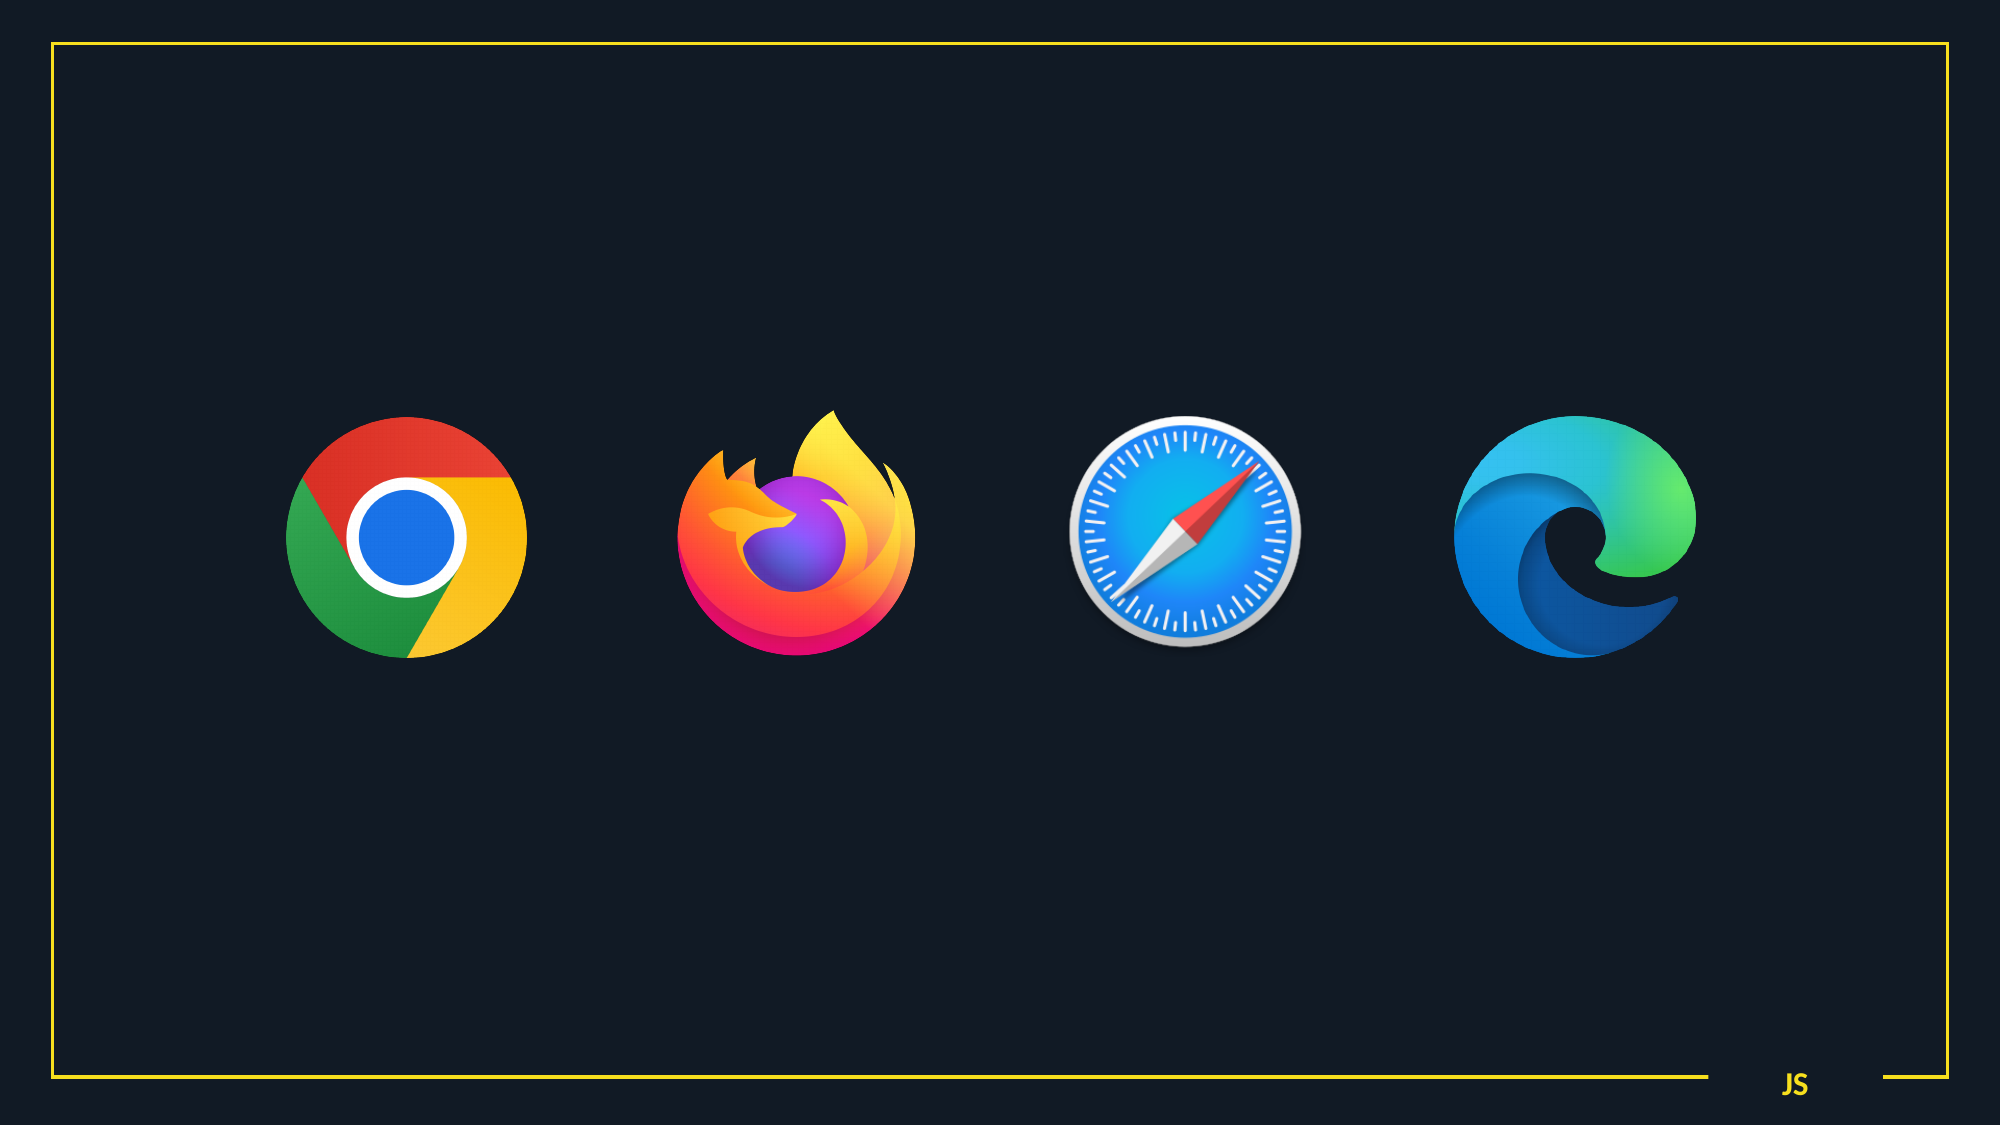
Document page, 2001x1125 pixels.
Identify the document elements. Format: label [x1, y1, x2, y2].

text_box [1682, 1034, 1909, 1118]
picture [674, 407, 916, 658]
picture [1453, 415, 1697, 659]
picture [286, 416, 528, 658]
picture [1063, 415, 1307, 659]
text_box [51, 42, 1949, 1079]
